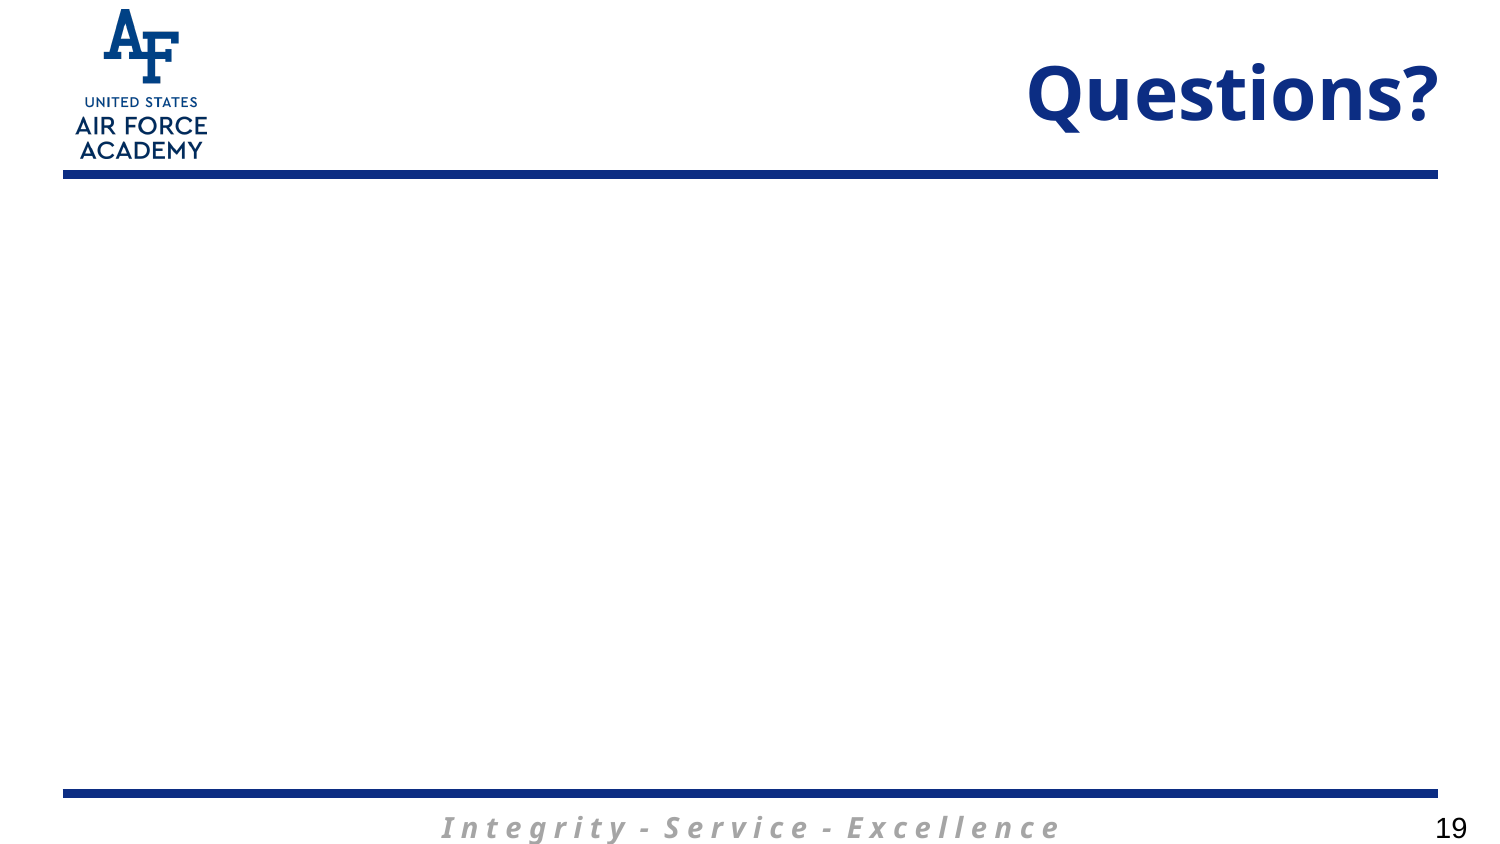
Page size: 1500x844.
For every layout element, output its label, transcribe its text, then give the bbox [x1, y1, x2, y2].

title Questions? [300, 22, 1455, 158]
picture [75, 9, 207, 159]
slide_number 19 [1402, 802, 1500, 844]
